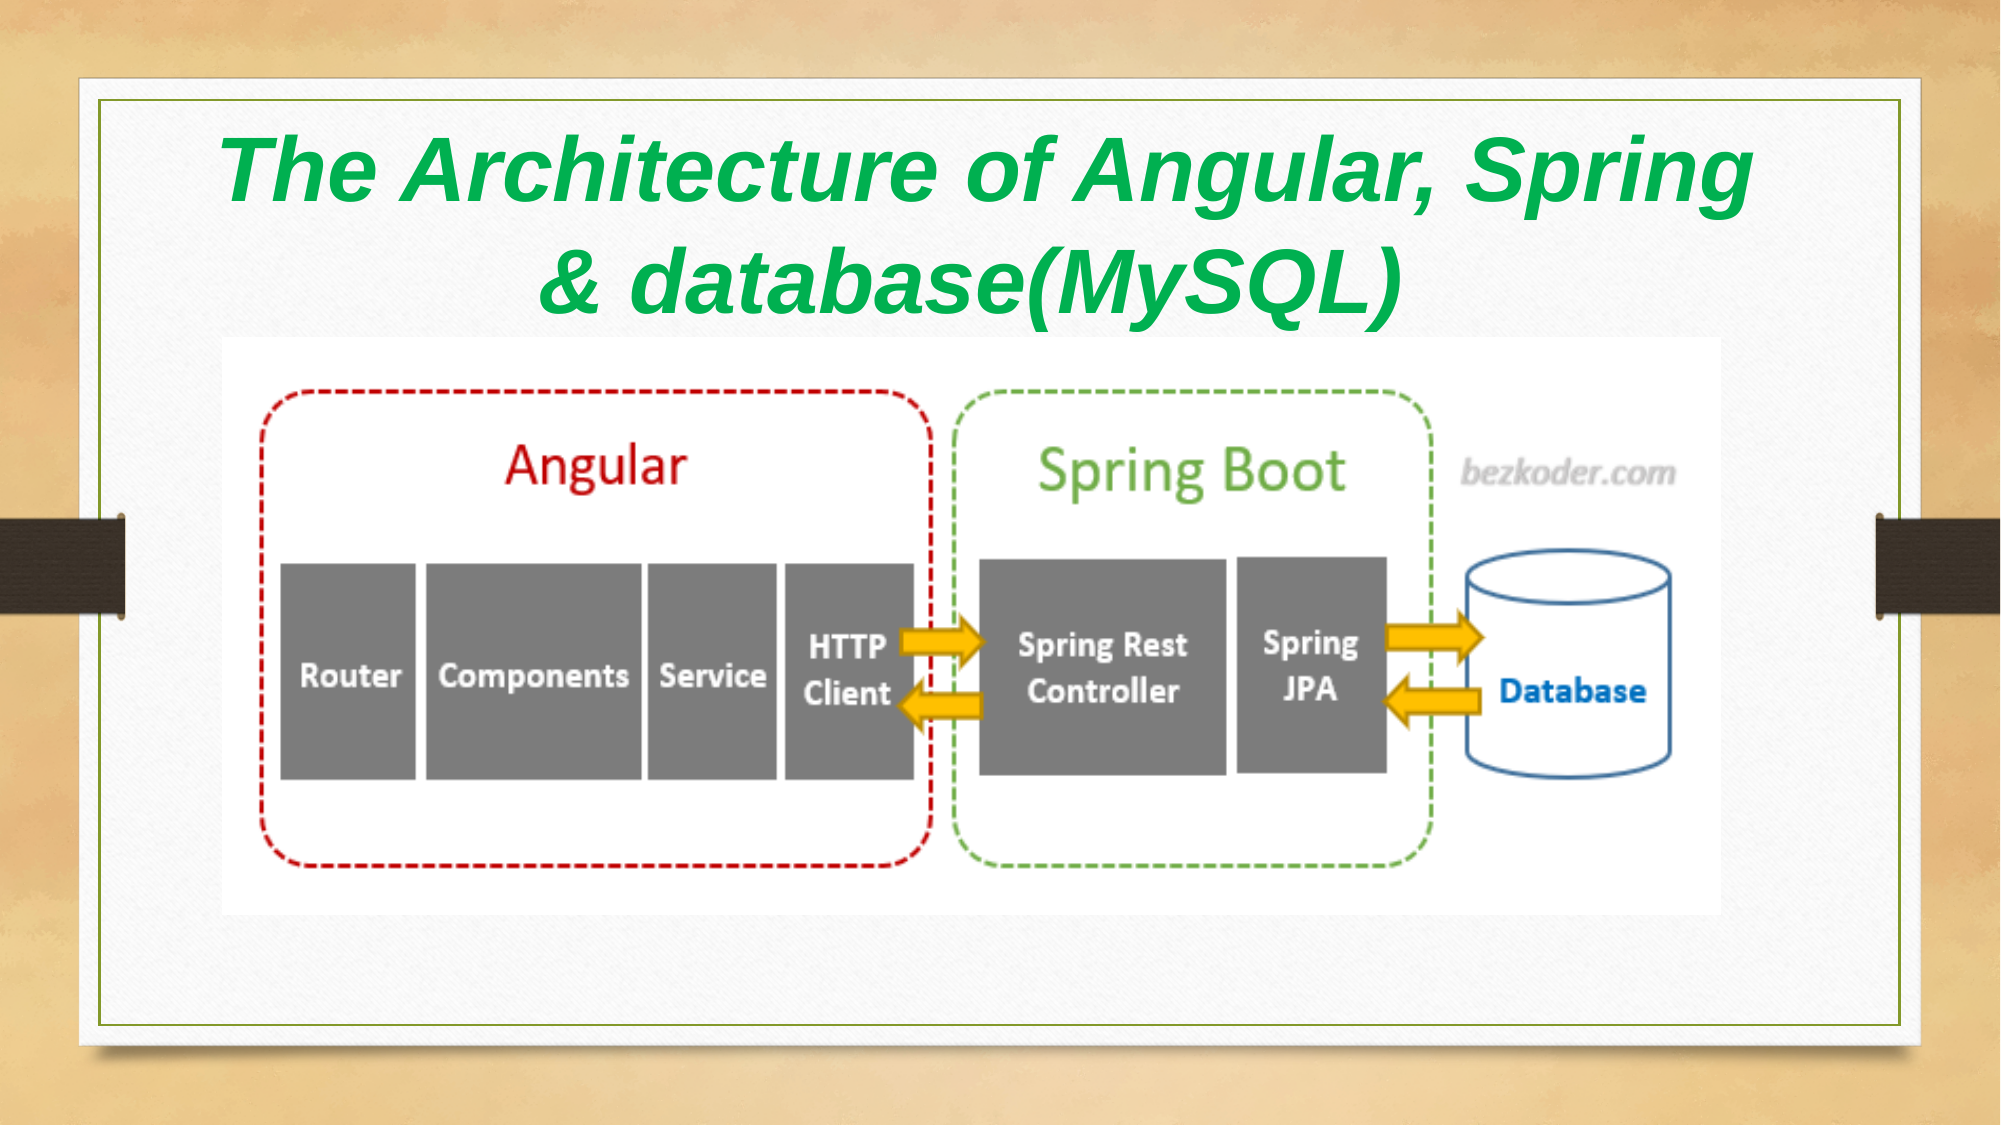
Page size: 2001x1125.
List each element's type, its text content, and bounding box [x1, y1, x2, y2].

picture [0, 0, 2001, 1125]
text_box The Architecture of Angular, Spring & database(MySQL) [74, 94, 1869, 475]
